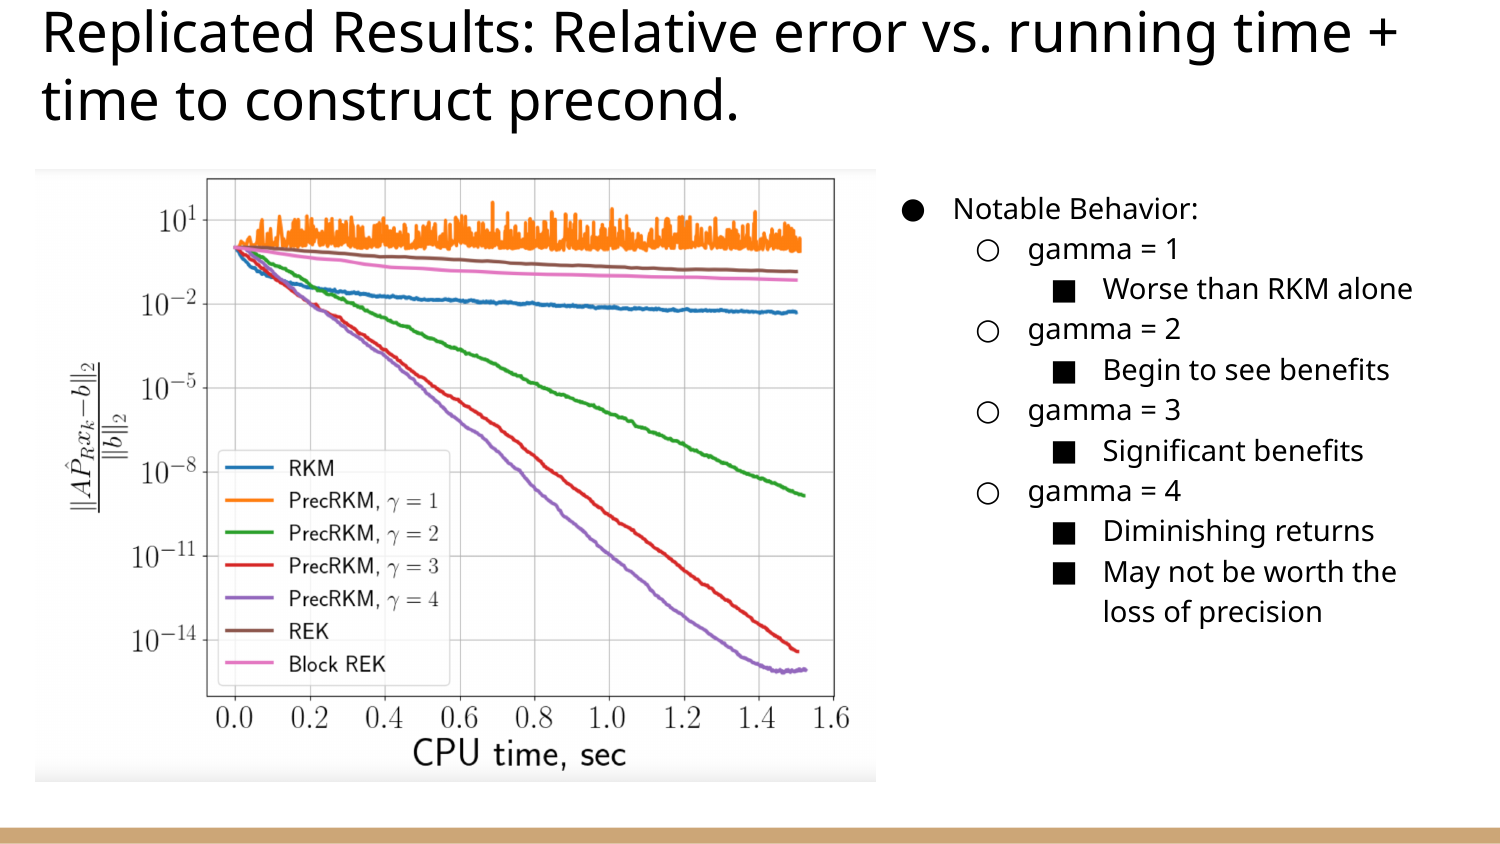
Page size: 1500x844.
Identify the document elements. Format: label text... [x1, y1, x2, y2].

list Notable Behavior: gamma = 1 Worse than RKM alone gamma = 2 Begin to see benefits gamma = 3 Significant benefits gamma = 4 Diminishing returns May not be worth the loss of precision [876, 169, 1461, 782]
picture [35, 169, 876, 782]
title Replicated Results: Relative error vs. running time + time to construct precond. [26, 21, 1441, 147]
